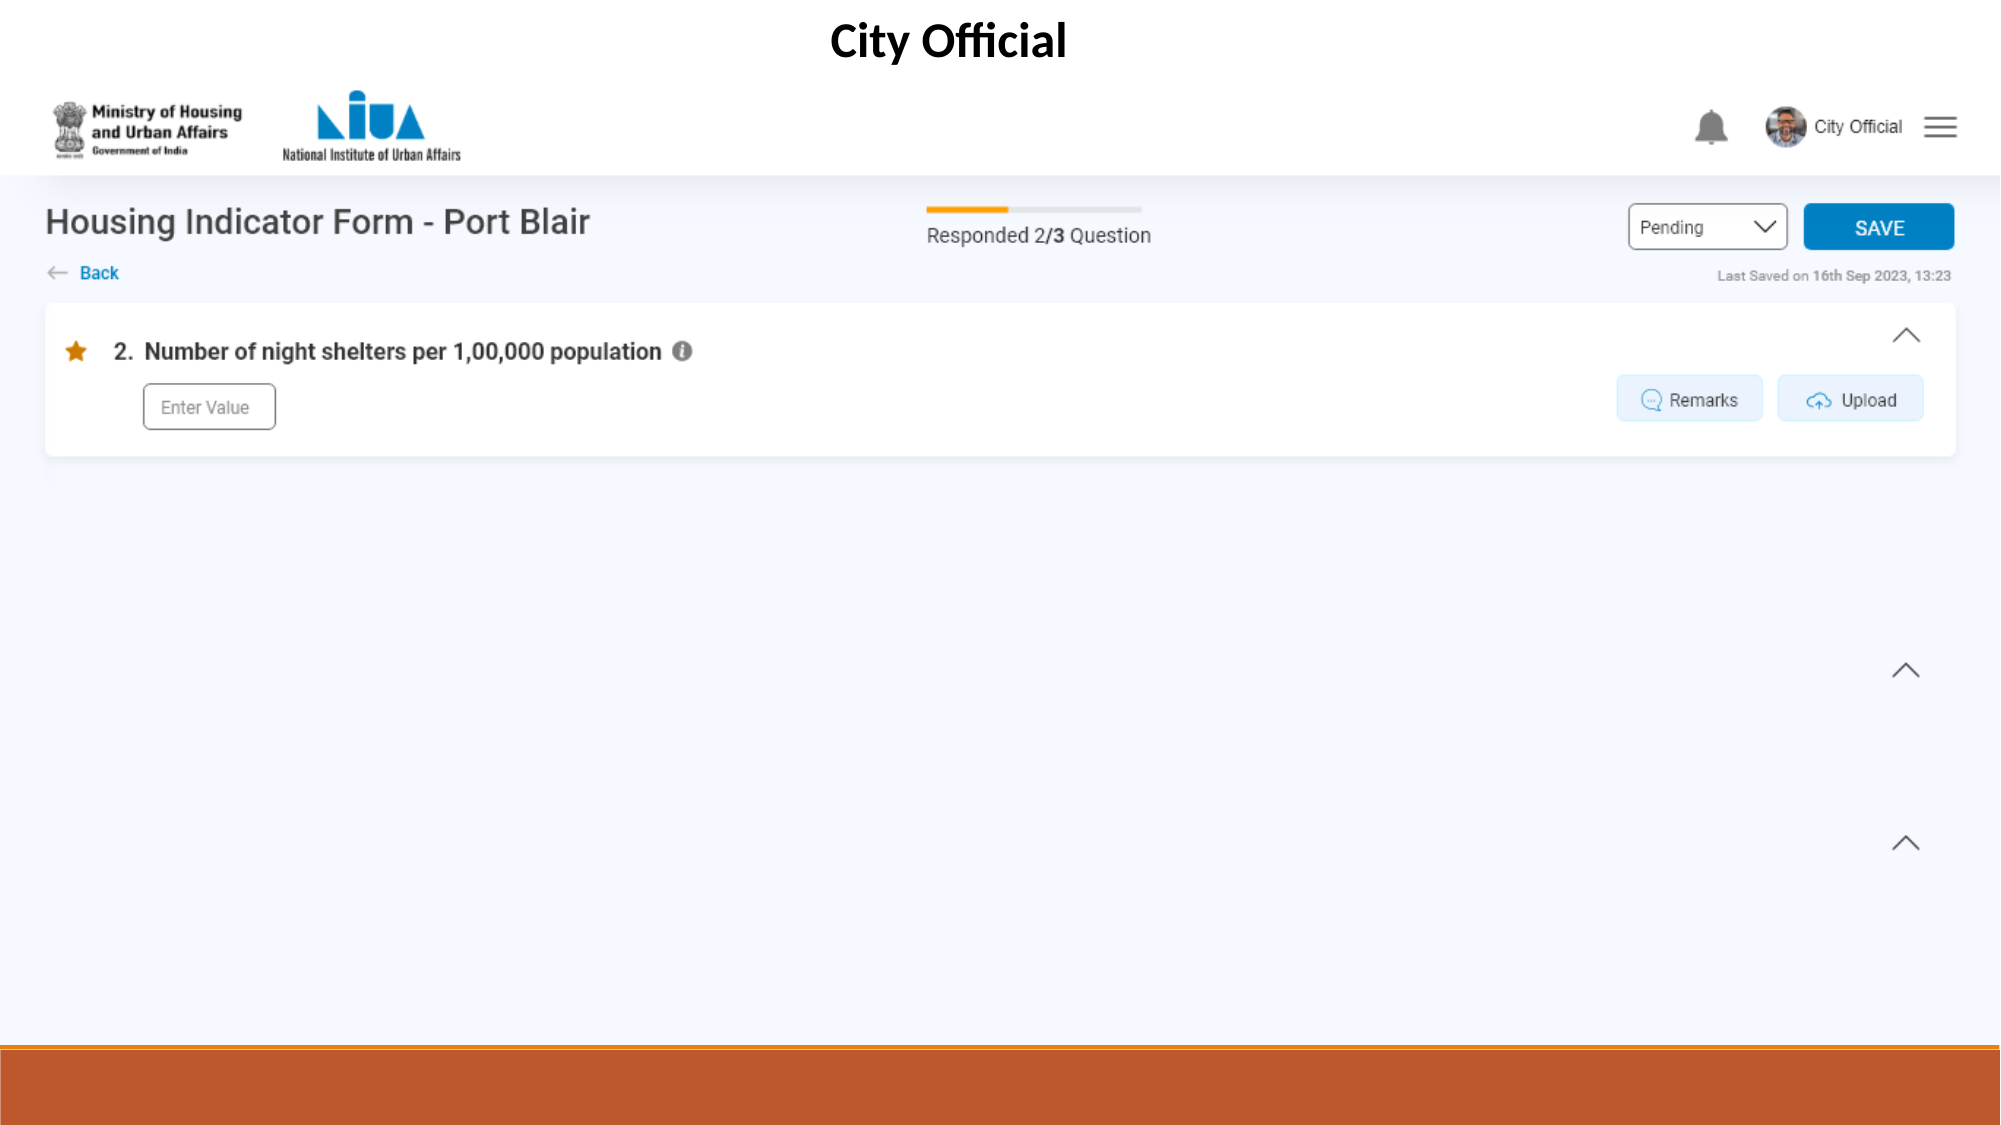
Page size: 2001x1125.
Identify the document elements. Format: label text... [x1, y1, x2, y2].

text_box City Official [815, 0, 1101, 75]
picture [0, 79, 2000, 1046]
